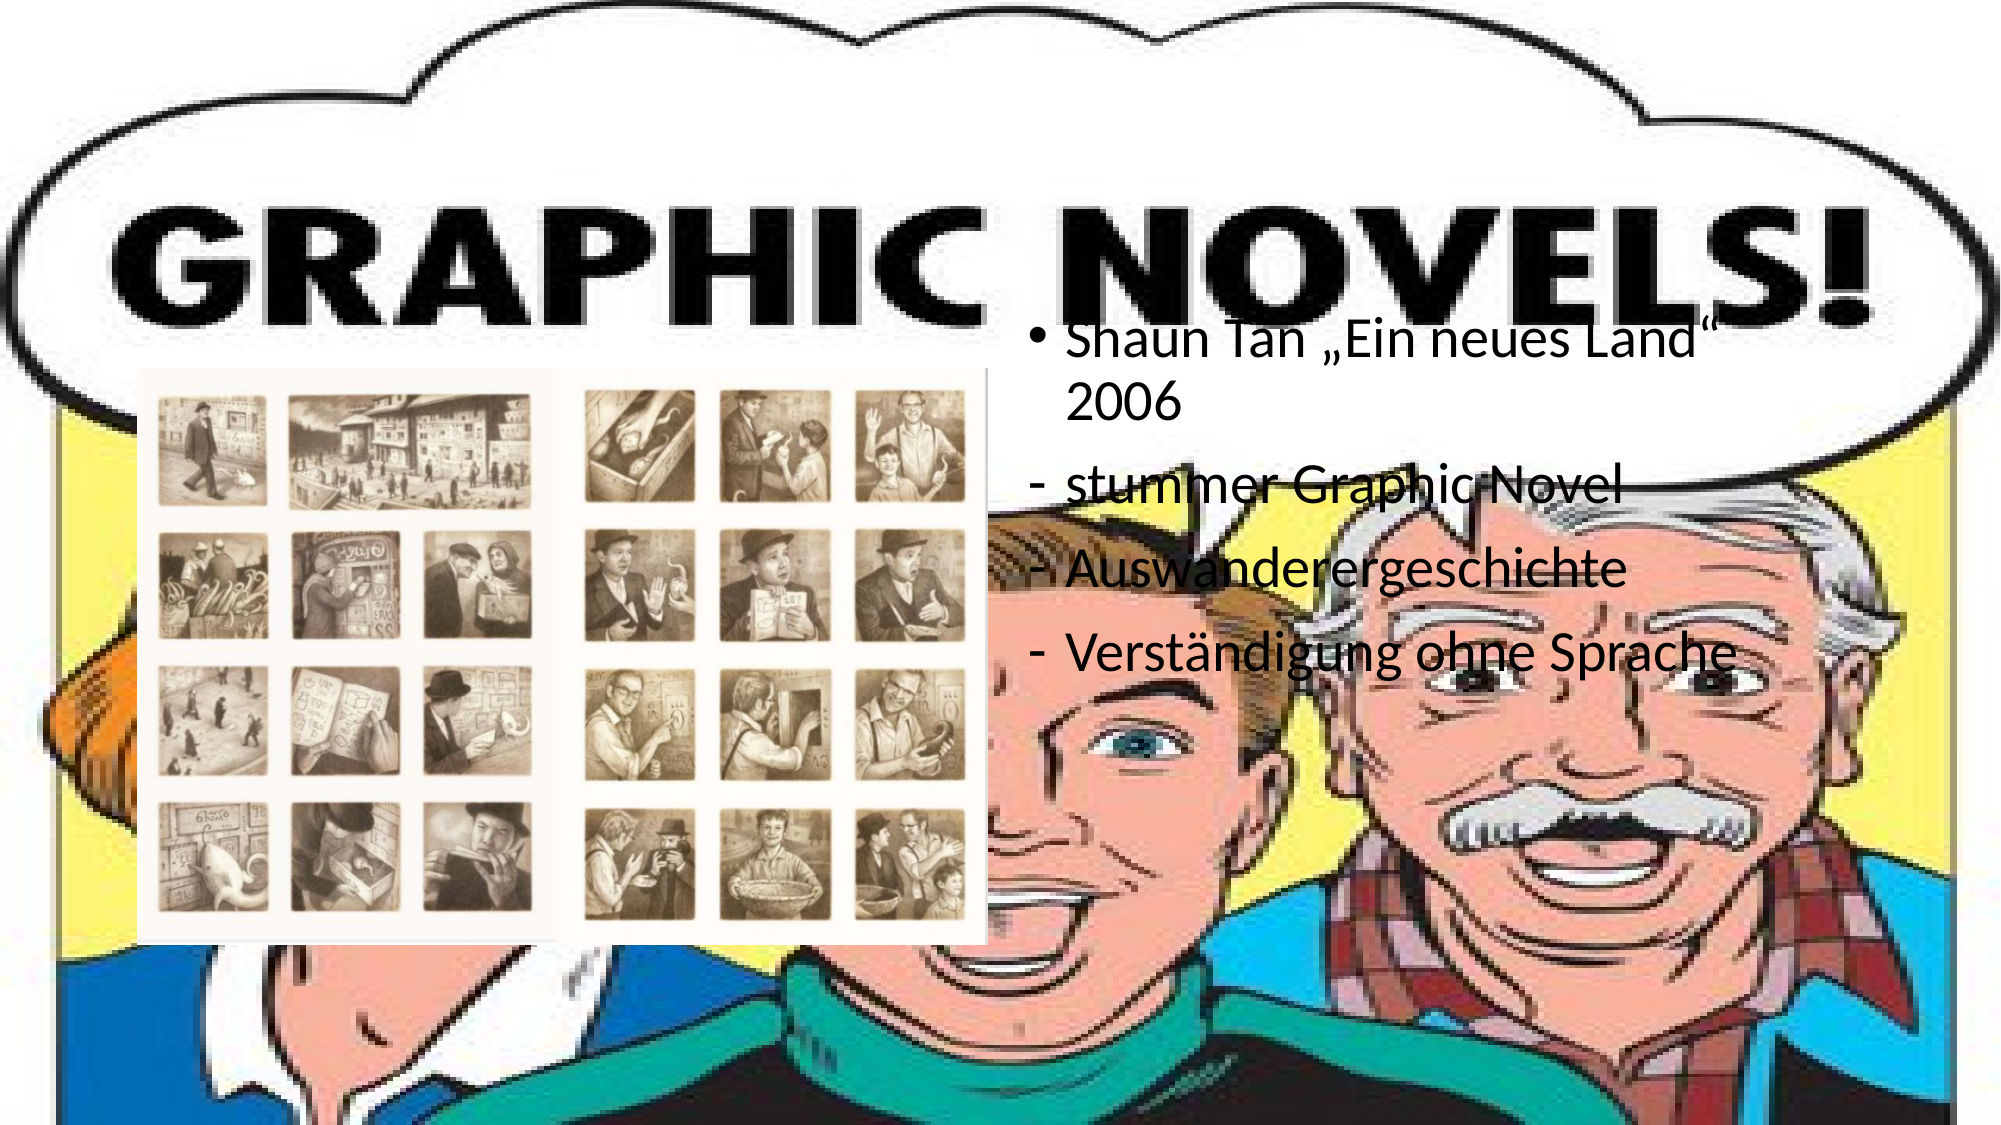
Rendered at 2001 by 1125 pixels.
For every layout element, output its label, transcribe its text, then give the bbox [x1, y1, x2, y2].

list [137, 368, 988, 945]
list Shaun Tan „Ein neues Land“ 2006 stummer Graphic Novel Auswanderergeschichte Verständigung ohne Sprache [1012, 299, 1863, 1014]
picture [0, 0, 2001, 1125]
